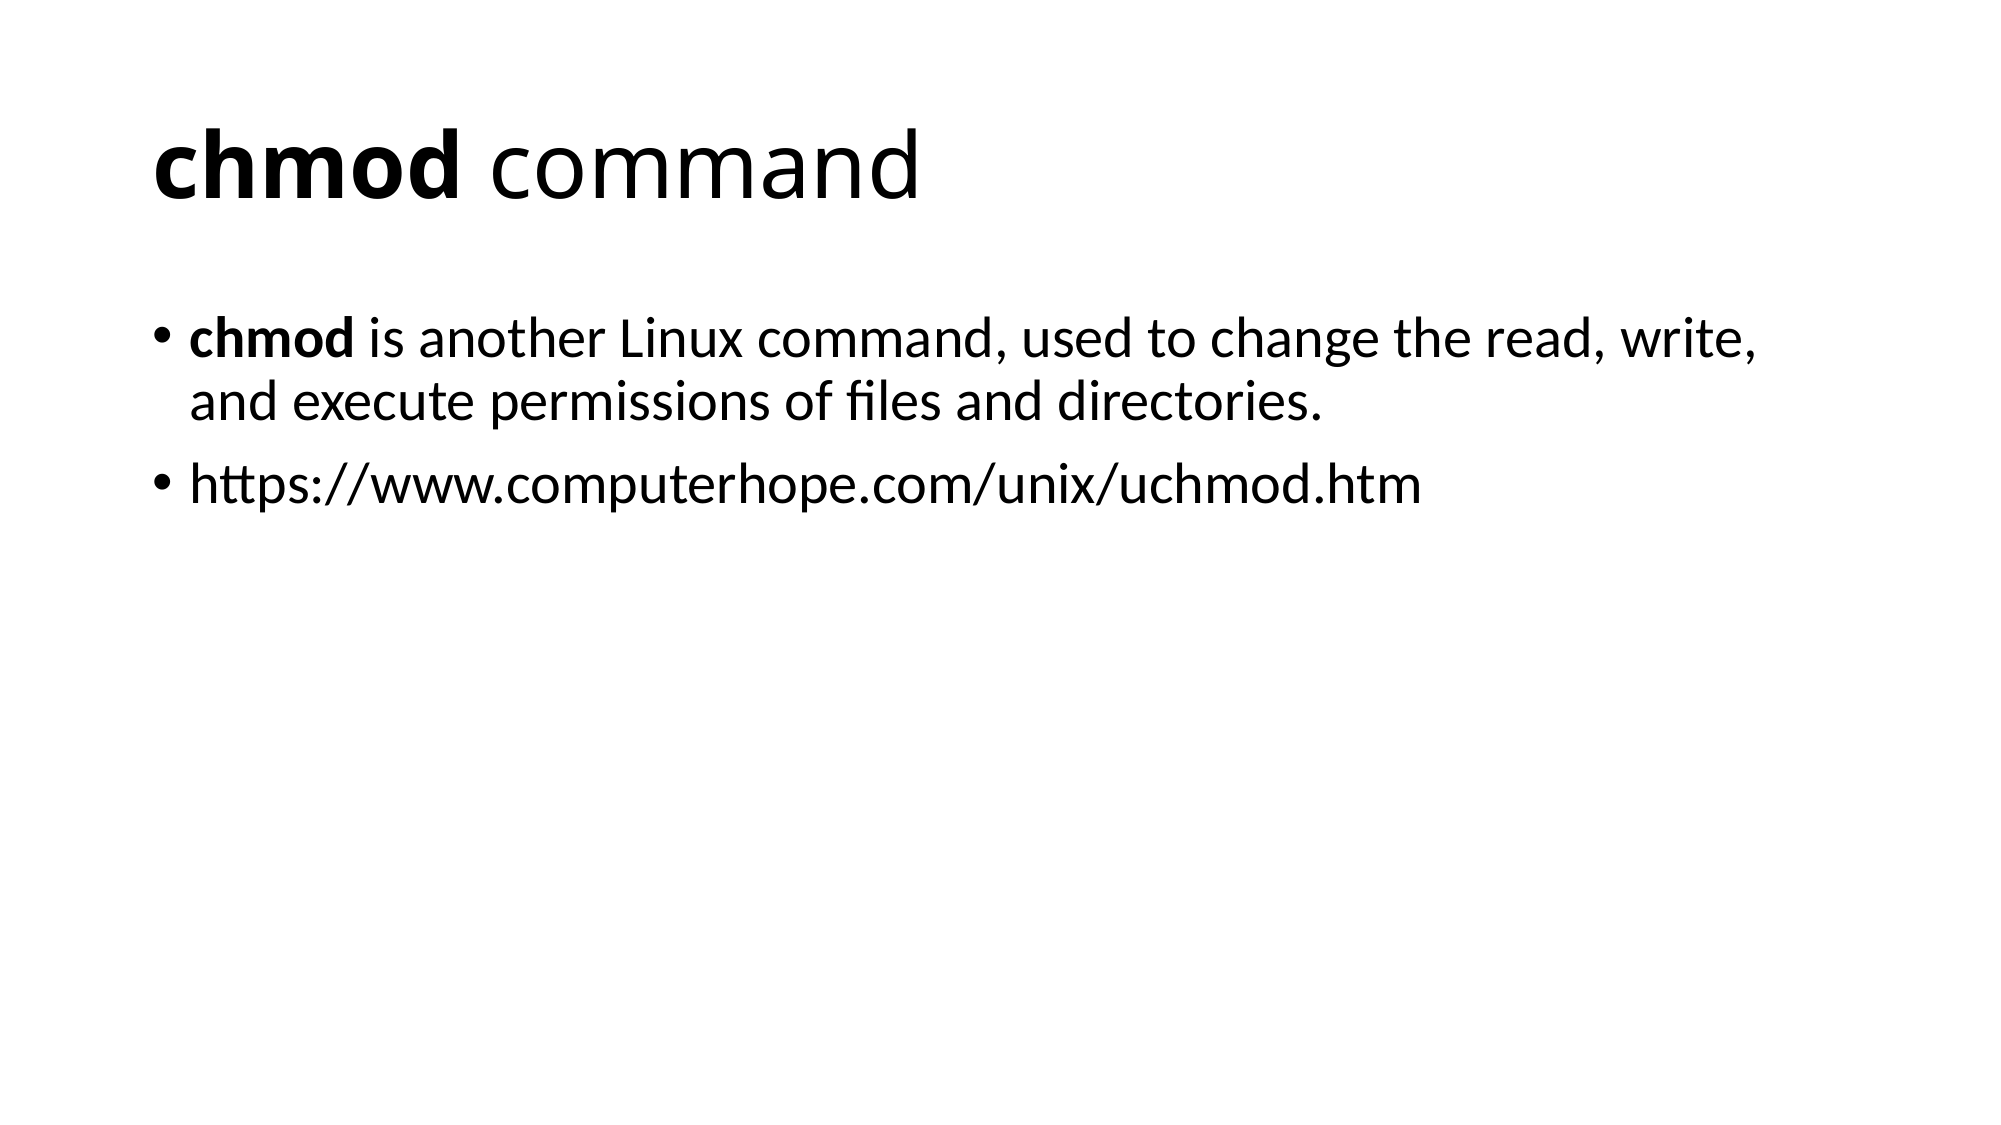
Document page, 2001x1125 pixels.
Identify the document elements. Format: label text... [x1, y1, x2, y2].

title chmod command [137, 59, 1863, 278]
list chmod is another Linux command, used to change the read, write, and execute permissions of files and directories. https://www.computerhope.com/unix/uchmod.htm [137, 299, 1863, 1014]
